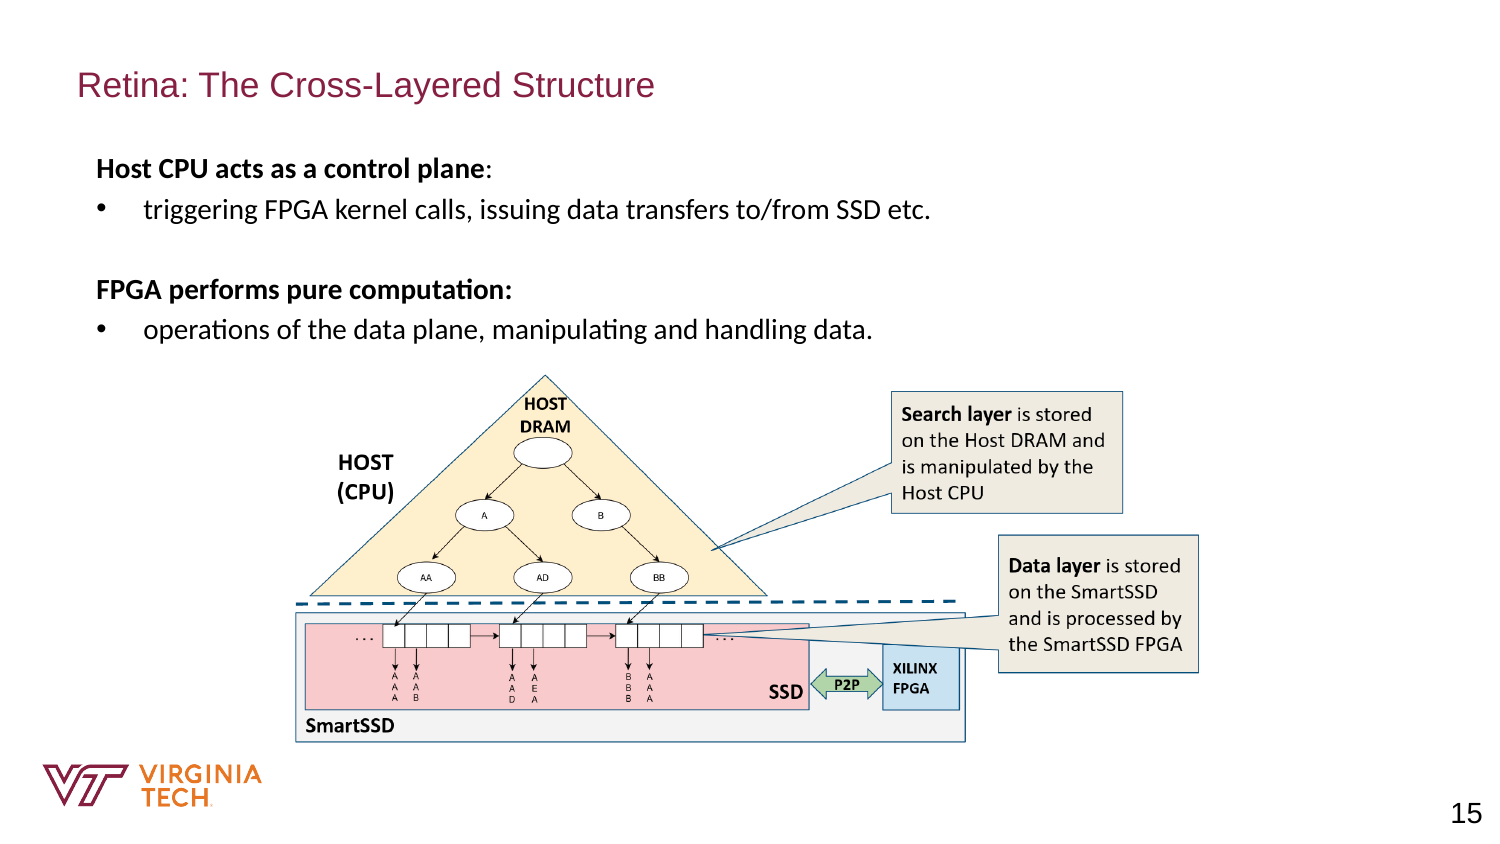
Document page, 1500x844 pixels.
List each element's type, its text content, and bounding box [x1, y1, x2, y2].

text_box 15 [1435, 787, 1500, 838]
text_box Host CPU acts as a control plane: triggering FPGA kernel calls, issuing data transfers to/from SSD etc. FPGA performs pure computation: operations of the data plane, manipulating and handling data. [81, 129, 1451, 361]
picture [283, 372, 1206, 749]
text_box Retina: The Cross-Layered Structure [61, 51, 745, 120]
picture [42, 764, 262, 807]
